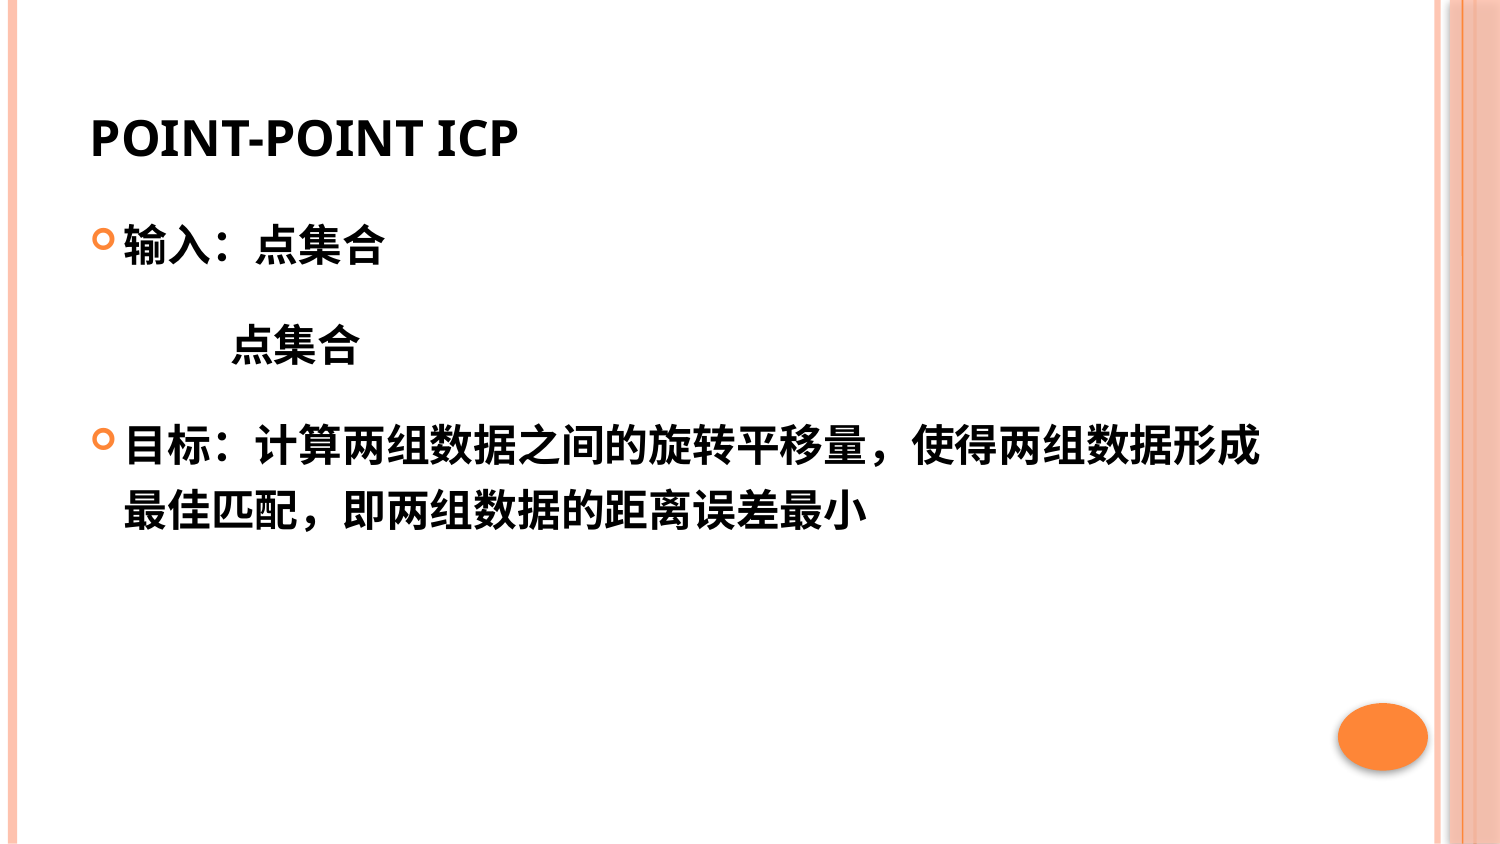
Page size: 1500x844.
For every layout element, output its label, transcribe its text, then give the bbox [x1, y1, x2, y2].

title Point-Point ICP [75, 33, 1300, 175]
